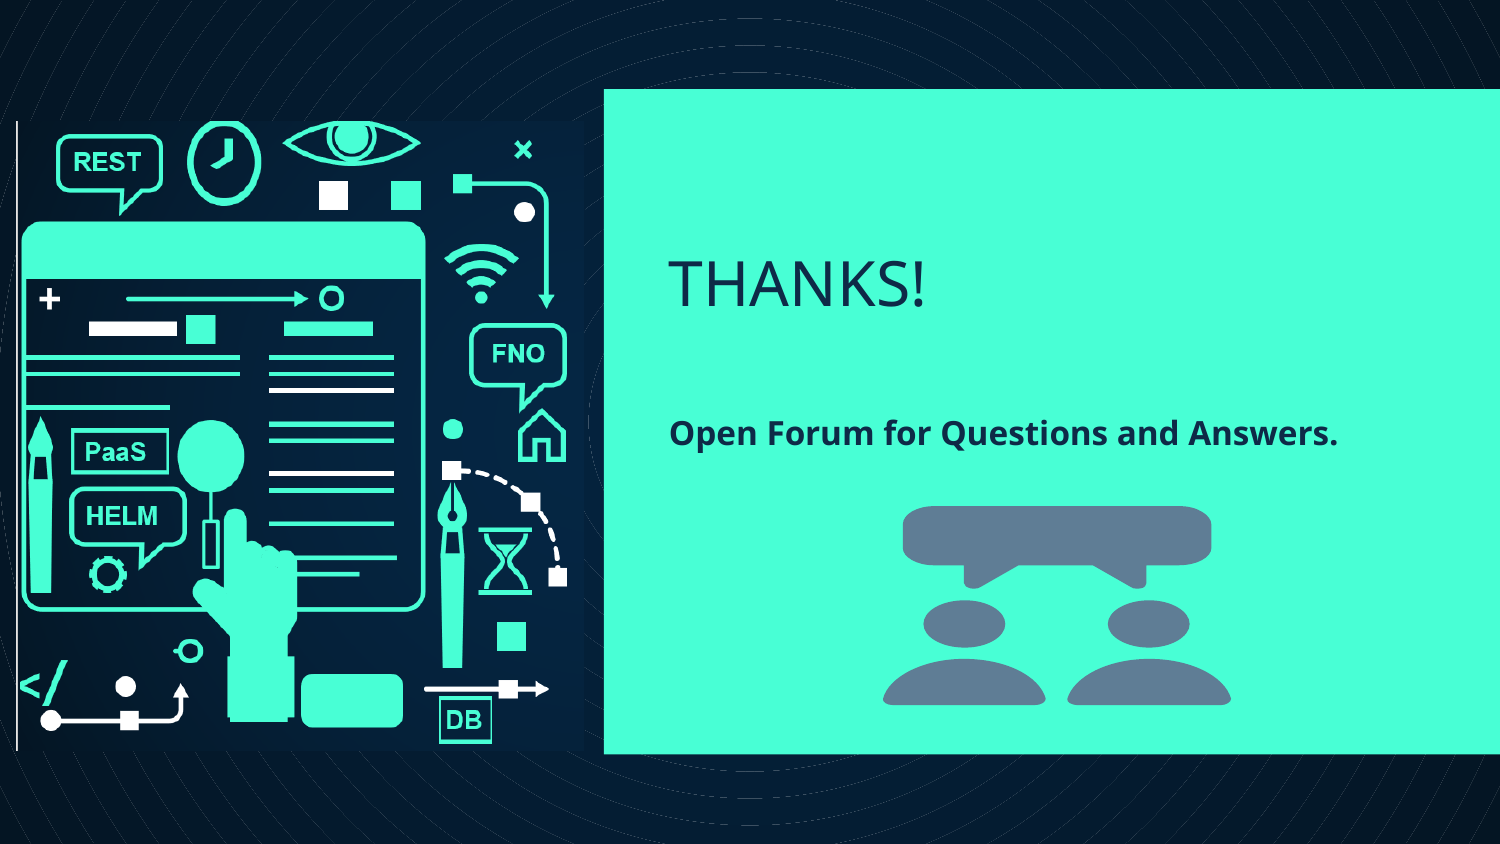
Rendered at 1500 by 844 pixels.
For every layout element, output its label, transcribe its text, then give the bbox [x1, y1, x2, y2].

subtitle Open Forum for Questions and Answers. addyouremail@freepik.com [653, 397, 1388, 706]
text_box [881, 505, 1232, 706]
title THANKS! [653, 234, 1241, 334]
picture [16, 121, 585, 751]
